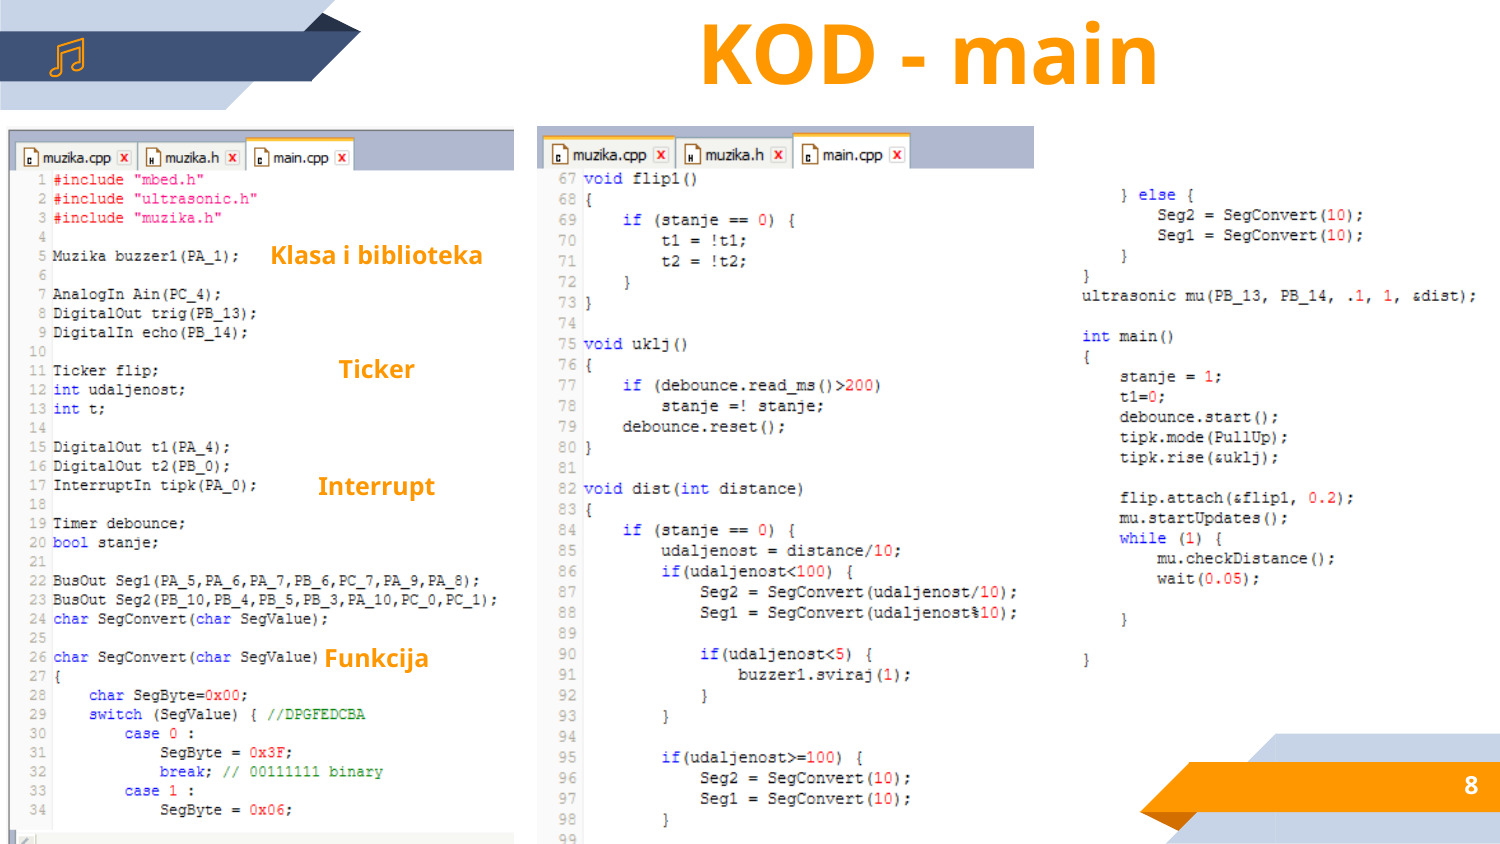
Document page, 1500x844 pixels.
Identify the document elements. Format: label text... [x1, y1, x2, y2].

picture [537, 126, 1034, 844]
picture [5, 126, 514, 844]
picture [1081, 169, 1494, 675]
slide_number 8 [1249, 760, 1494, 813]
title KOD - main [365, 14, 1494, 89]
